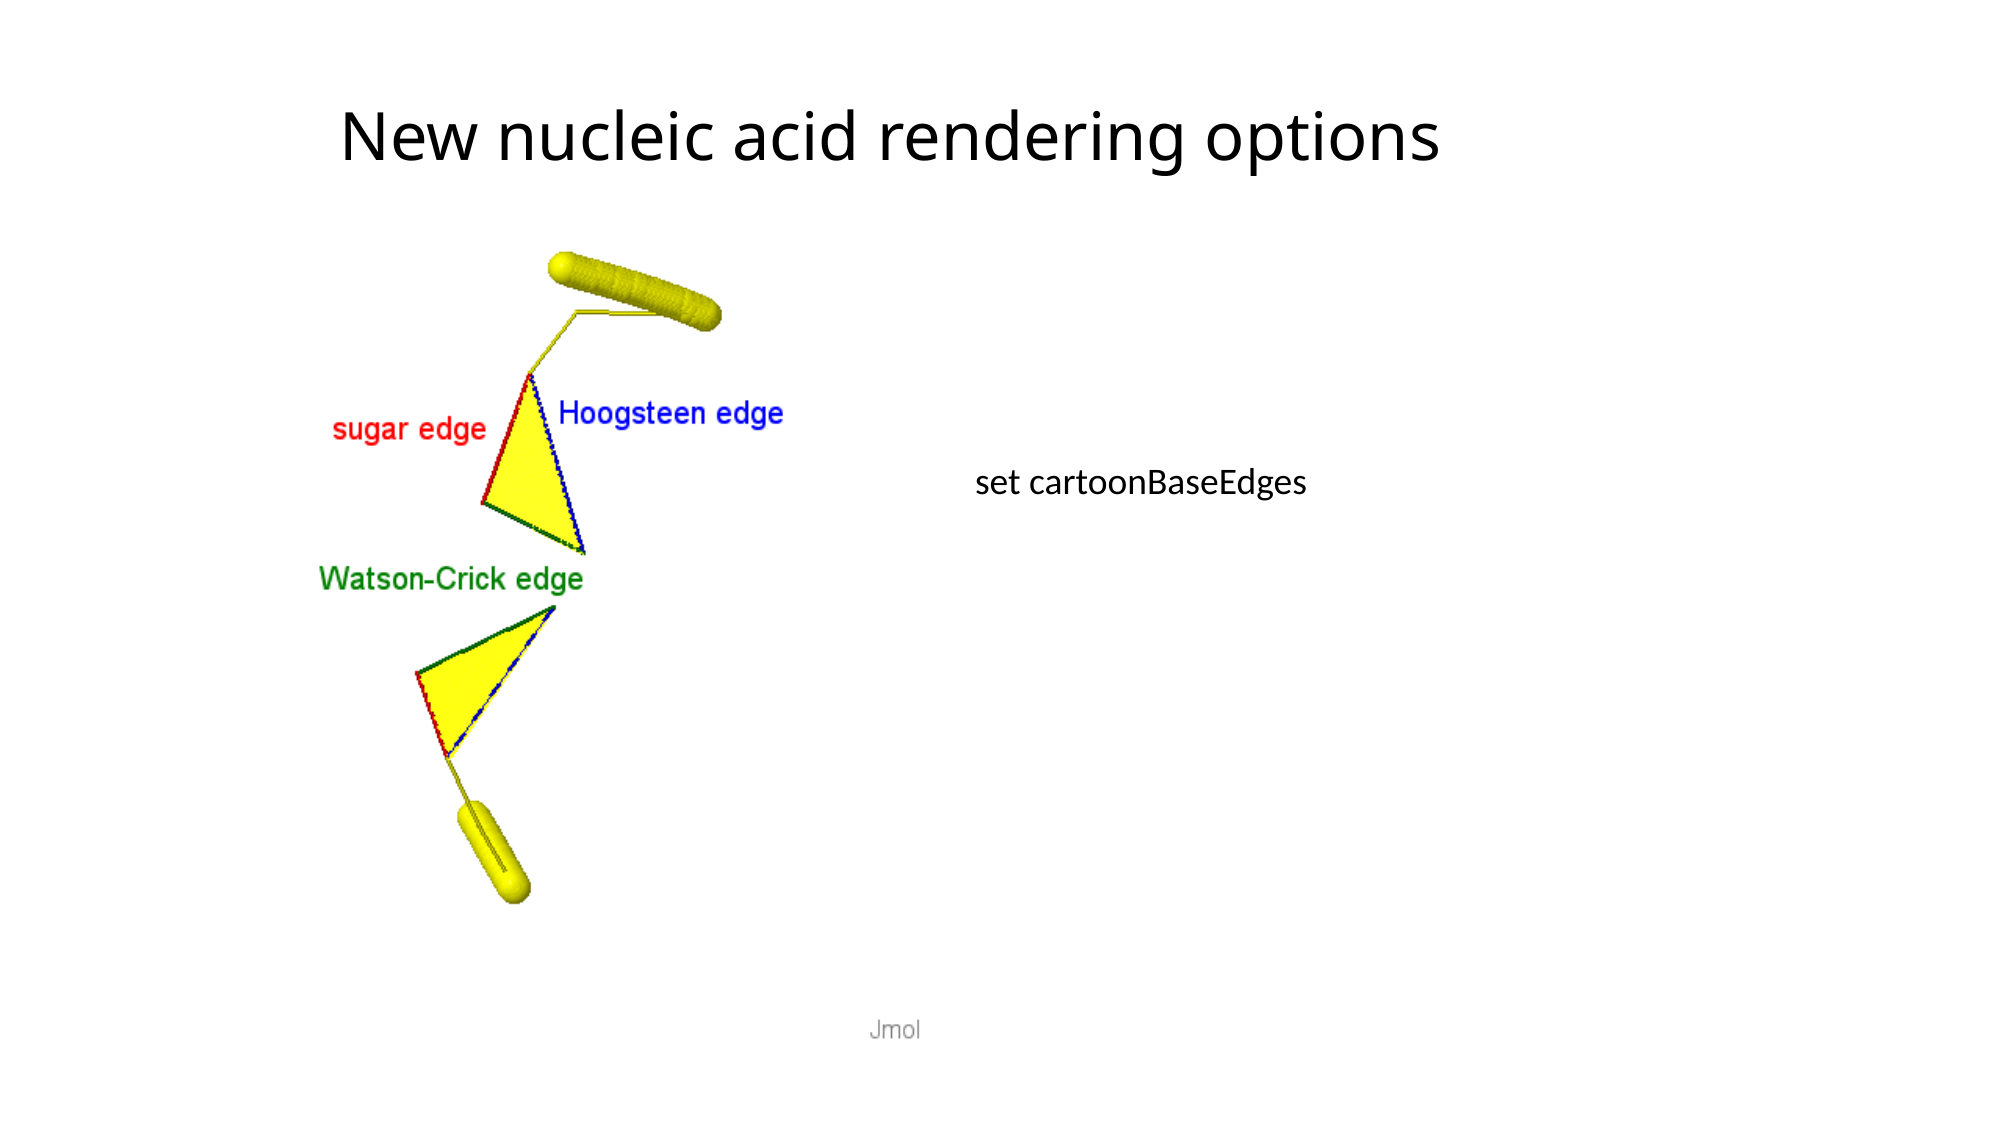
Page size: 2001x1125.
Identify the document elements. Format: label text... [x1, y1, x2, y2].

title New nucleic acid rendering options [324, 45, 1734, 233]
picture [287, 227, 927, 1045]
text_box set cartoonBaseEdges [927, 449, 1323, 600]
